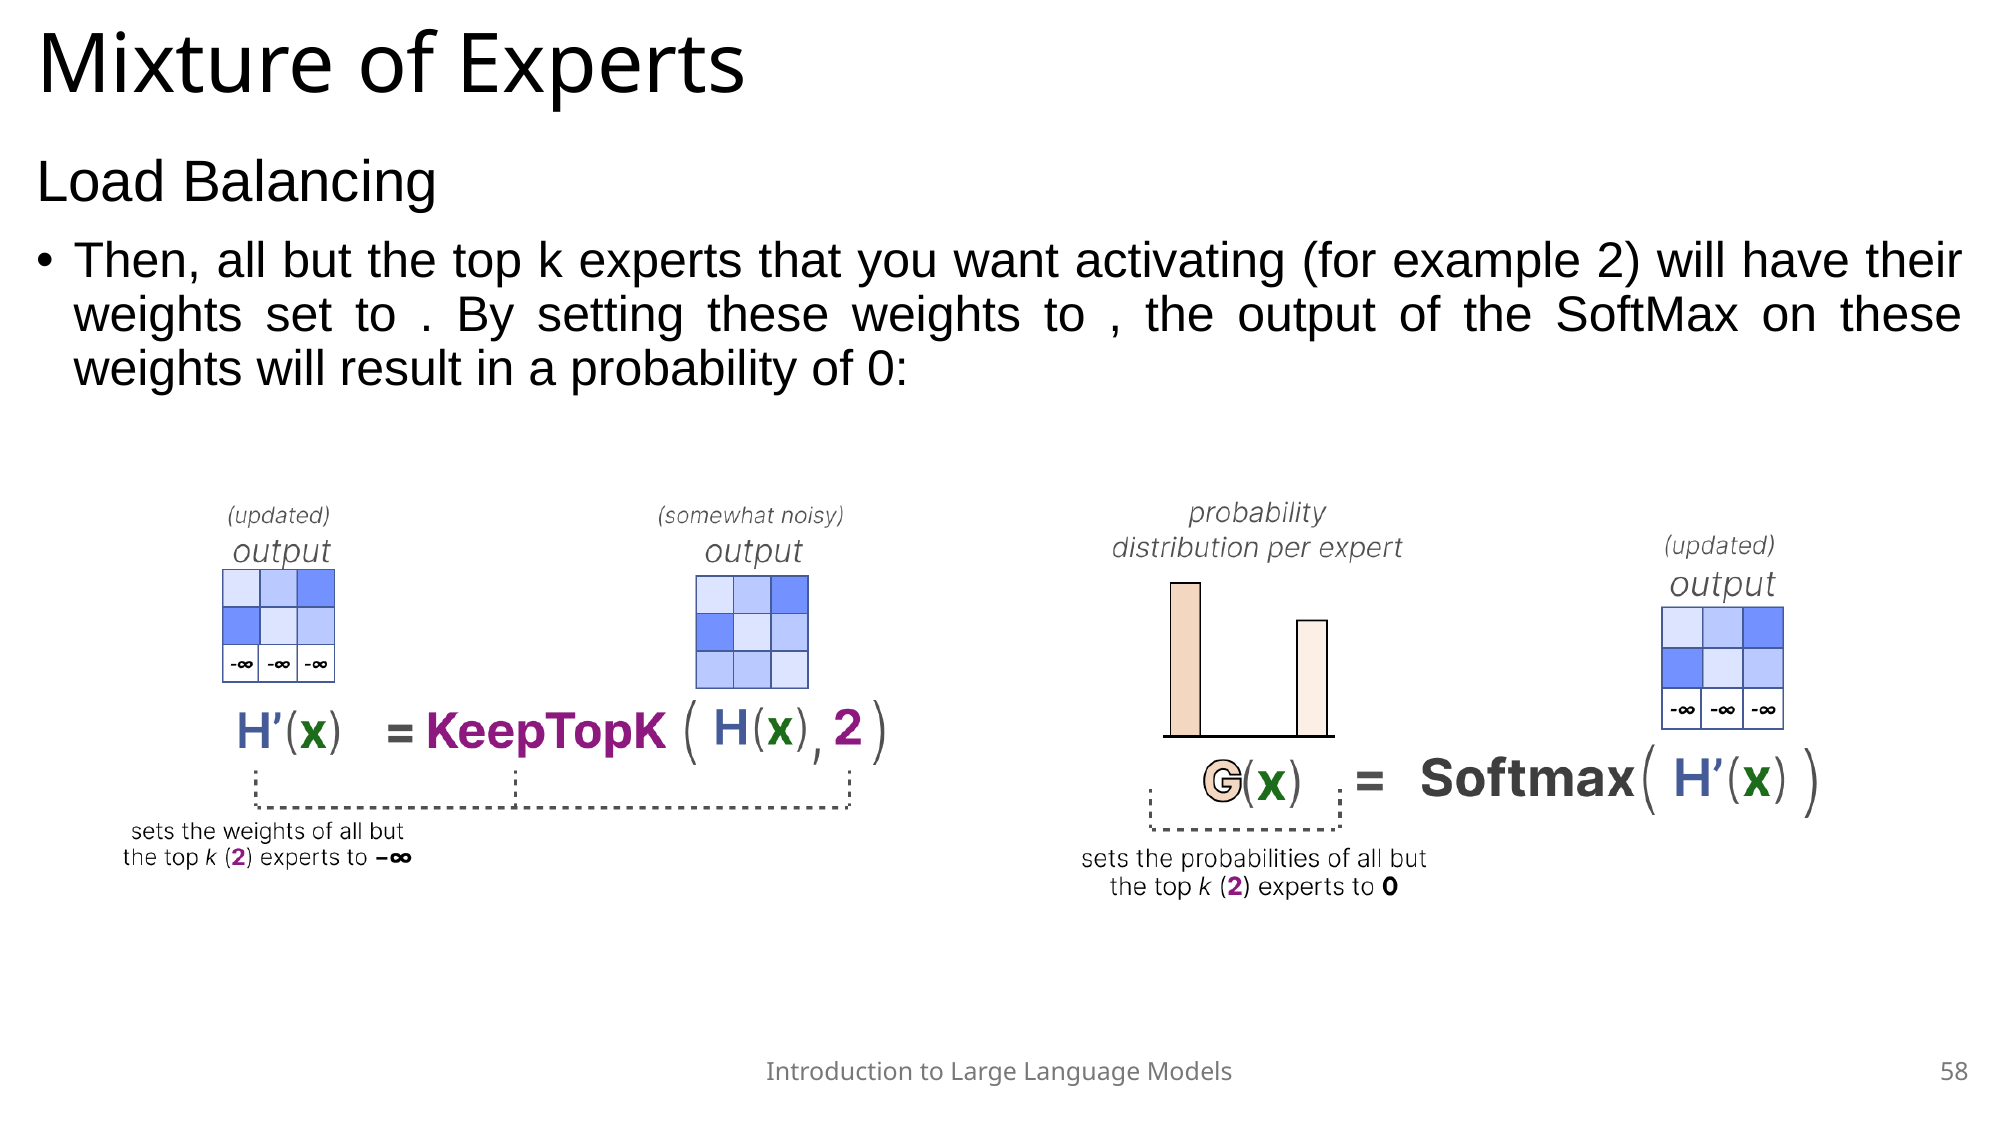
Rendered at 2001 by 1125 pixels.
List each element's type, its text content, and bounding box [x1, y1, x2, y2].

slide_number 58 [1533, 1042, 1984, 1103]
footer Introduction to Large Language Models [662, 1042, 1338, 1103]
picture [55, 482, 1985, 920]
title Mixture of Experts [21, 13, 1979, 119]
